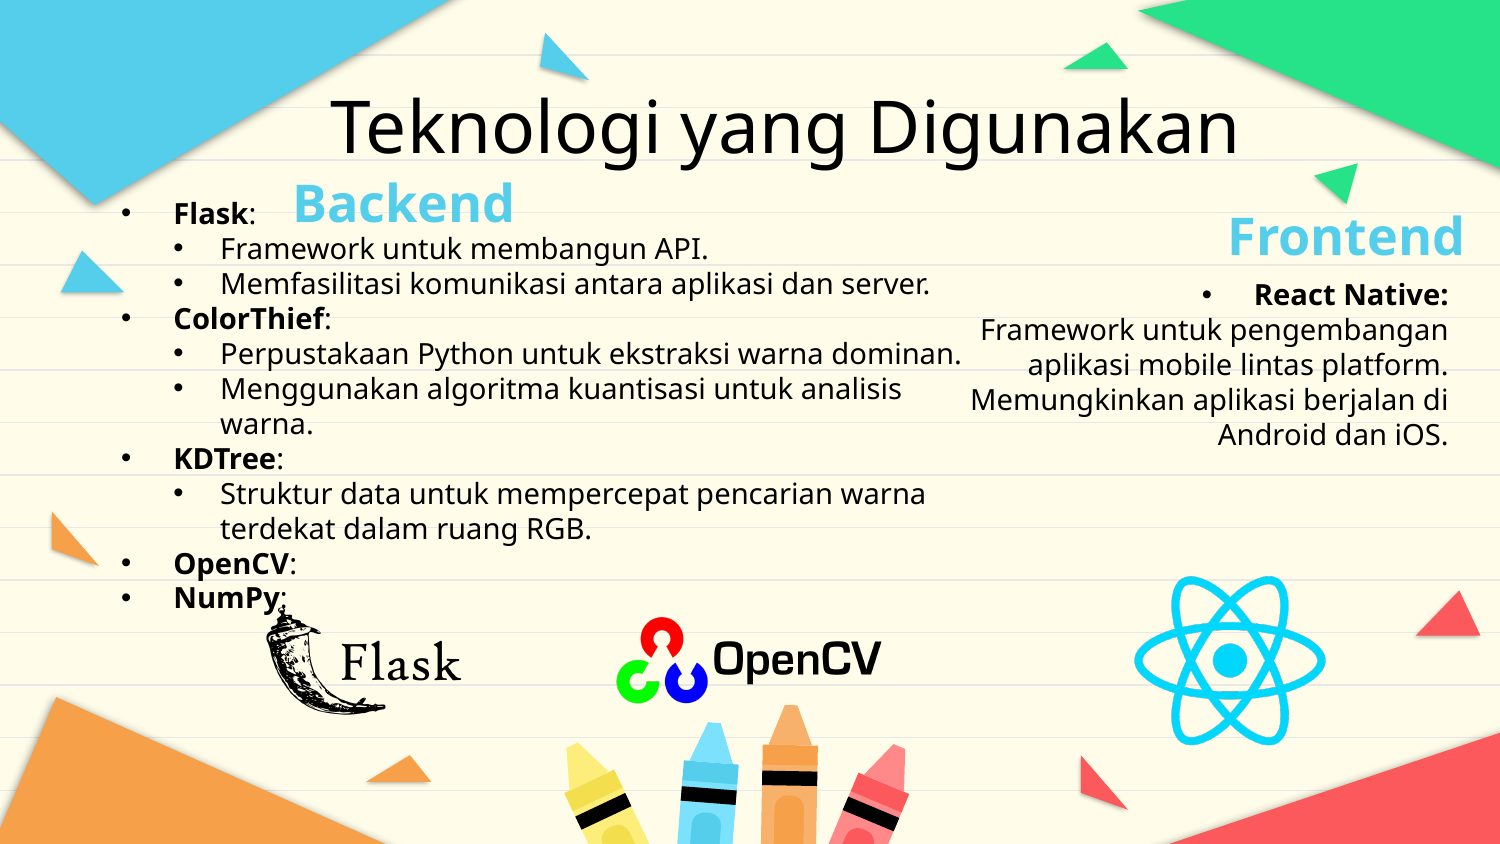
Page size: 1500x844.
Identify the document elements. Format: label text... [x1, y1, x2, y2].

text_box [366, 755, 432, 782]
text_box React Native: Framework untuk pengembangan aplikasi mobile lintas platform. Memungkinkan aplikasi berjalan di Android dan iOS. [882, 211, 1464, 553]
text_box [51, 511, 100, 567]
text_box [60, 250, 125, 293]
text_box Frontend [1209, 191, 1481, 278]
title Backend [259, 158, 531, 234]
text_box [540, 32, 590, 81]
text_box [1415, 590, 1481, 636]
text_box [1080, 755, 1129, 810]
picture [1128, 559, 1332, 763]
title Teknologi yang Digunakan [154, 65, 1418, 160]
picture [214, 598, 518, 737]
text_box [1314, 163, 1358, 191]
picture [615, 617, 884, 705]
subtitle Flask: Framework untuk membangun API. Memfasilitasi komunikasi antara aplikasi dan server. ColorThief: Perpustakaan Python untuk ekstraksi warna dominan. Menggunakan algoritma kuantisasi untuk analisis warna. KDTree: Struktur data untuk mempercepat pencarian warna terdekat dalam ruang RGB. OpenCV: NumPy: [83, 234, 979, 576]
text_box [1063, 42, 1129, 69]
